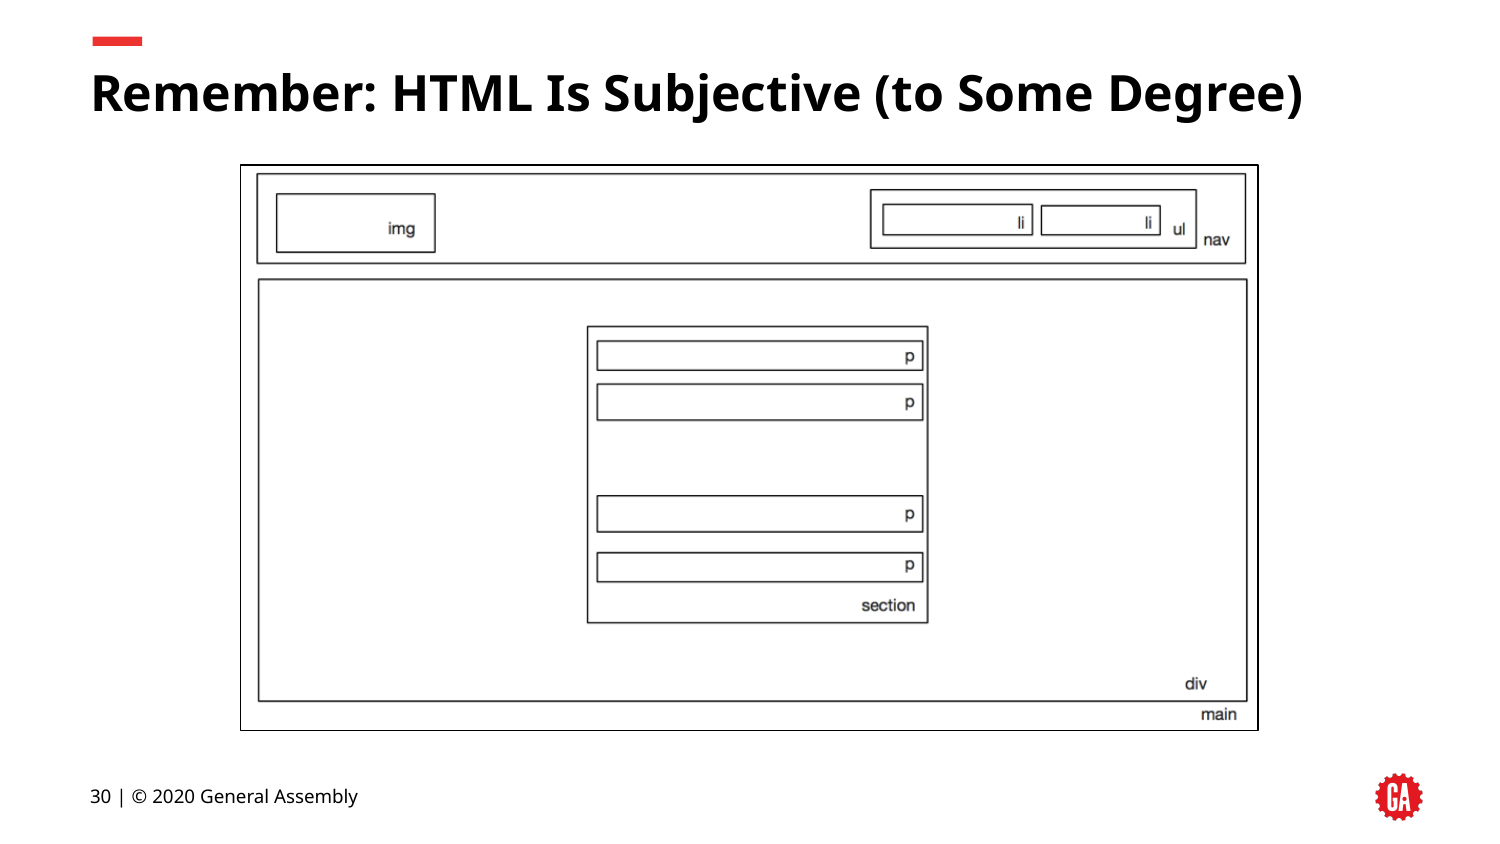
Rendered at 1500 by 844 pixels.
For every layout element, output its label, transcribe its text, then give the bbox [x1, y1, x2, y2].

slide_number ‹#› | © 2020 General Assembly [75, 764, 465, 830]
title Remember: HTML Is Subjective (to Some Degree) [75, 46, 1473, 140]
picture [240, 165, 1258, 730]
picture [1373, 771, 1425, 823]
